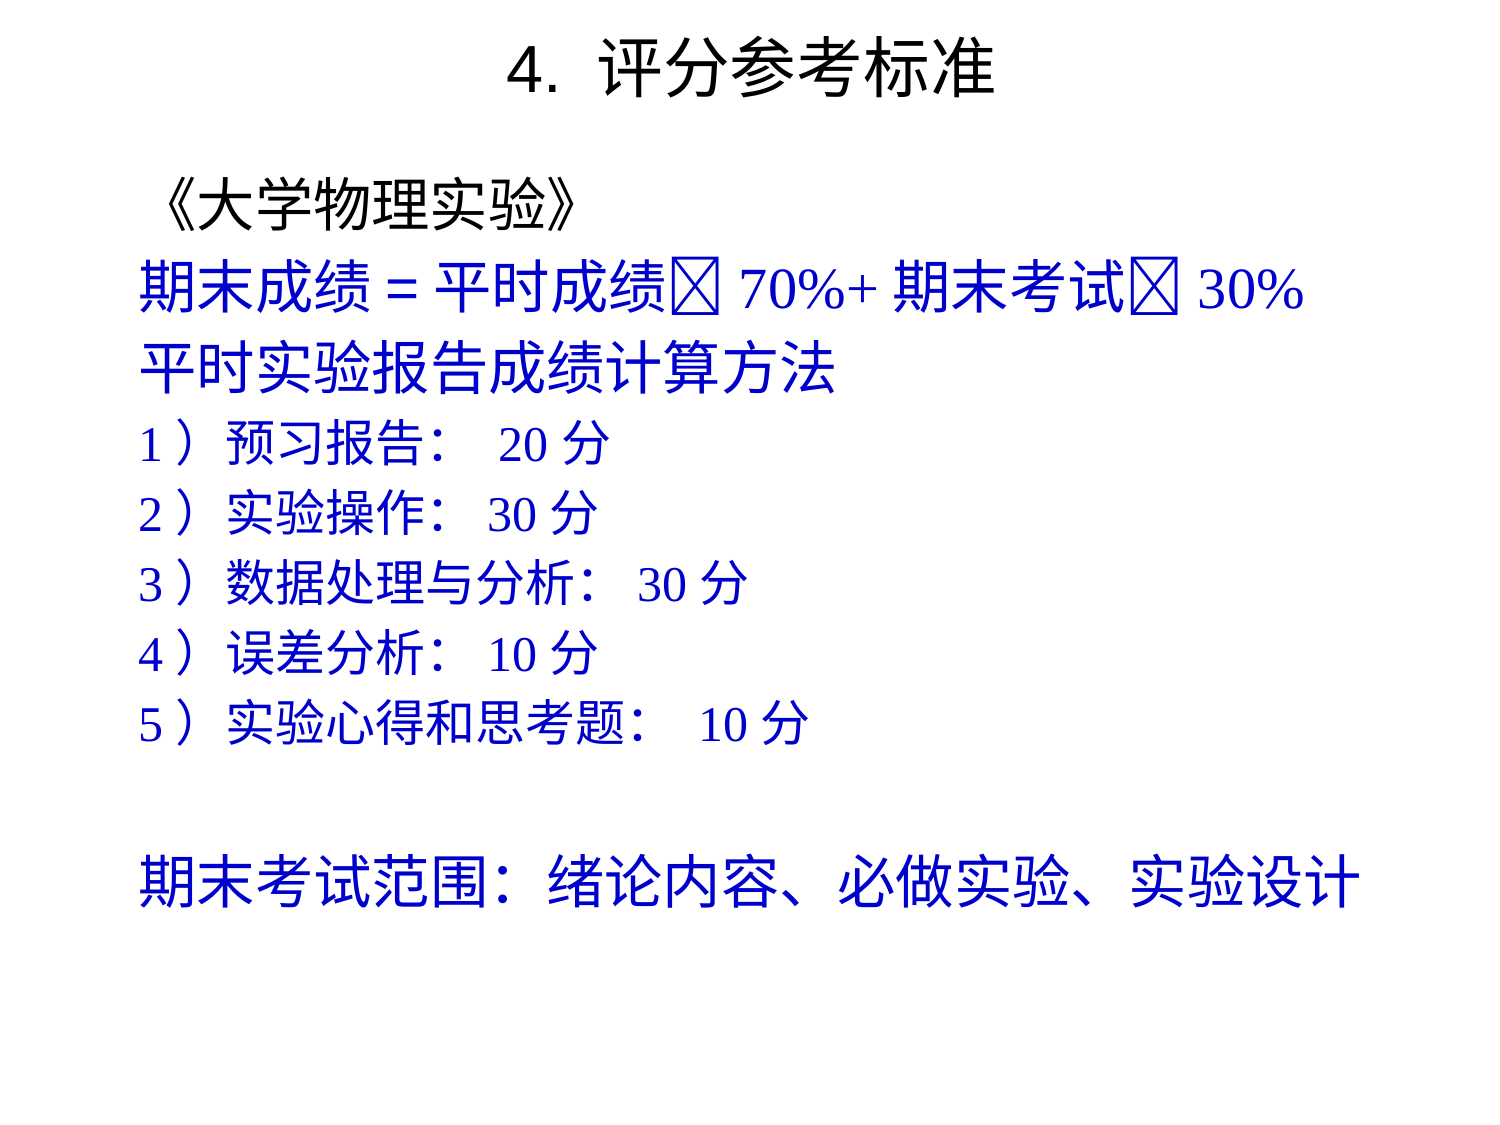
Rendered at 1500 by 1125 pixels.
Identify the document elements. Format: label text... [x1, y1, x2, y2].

text_box 4. 评分参考标准 [76, 18, 1427, 168]
text_box 《大学物理实验》 期末成绩=平时成绩70%+期末考试30% 平时实验报告成绩计算方法 1）预习报告： 20分 2）实验操作：30分 3）数据处理与分析：30分 4）误差分析：10分 5）实验心得和思考题： 10分 期末考试范围：绪论内容、必做实验、实验设计 [123, 160, 1453, 1000]
